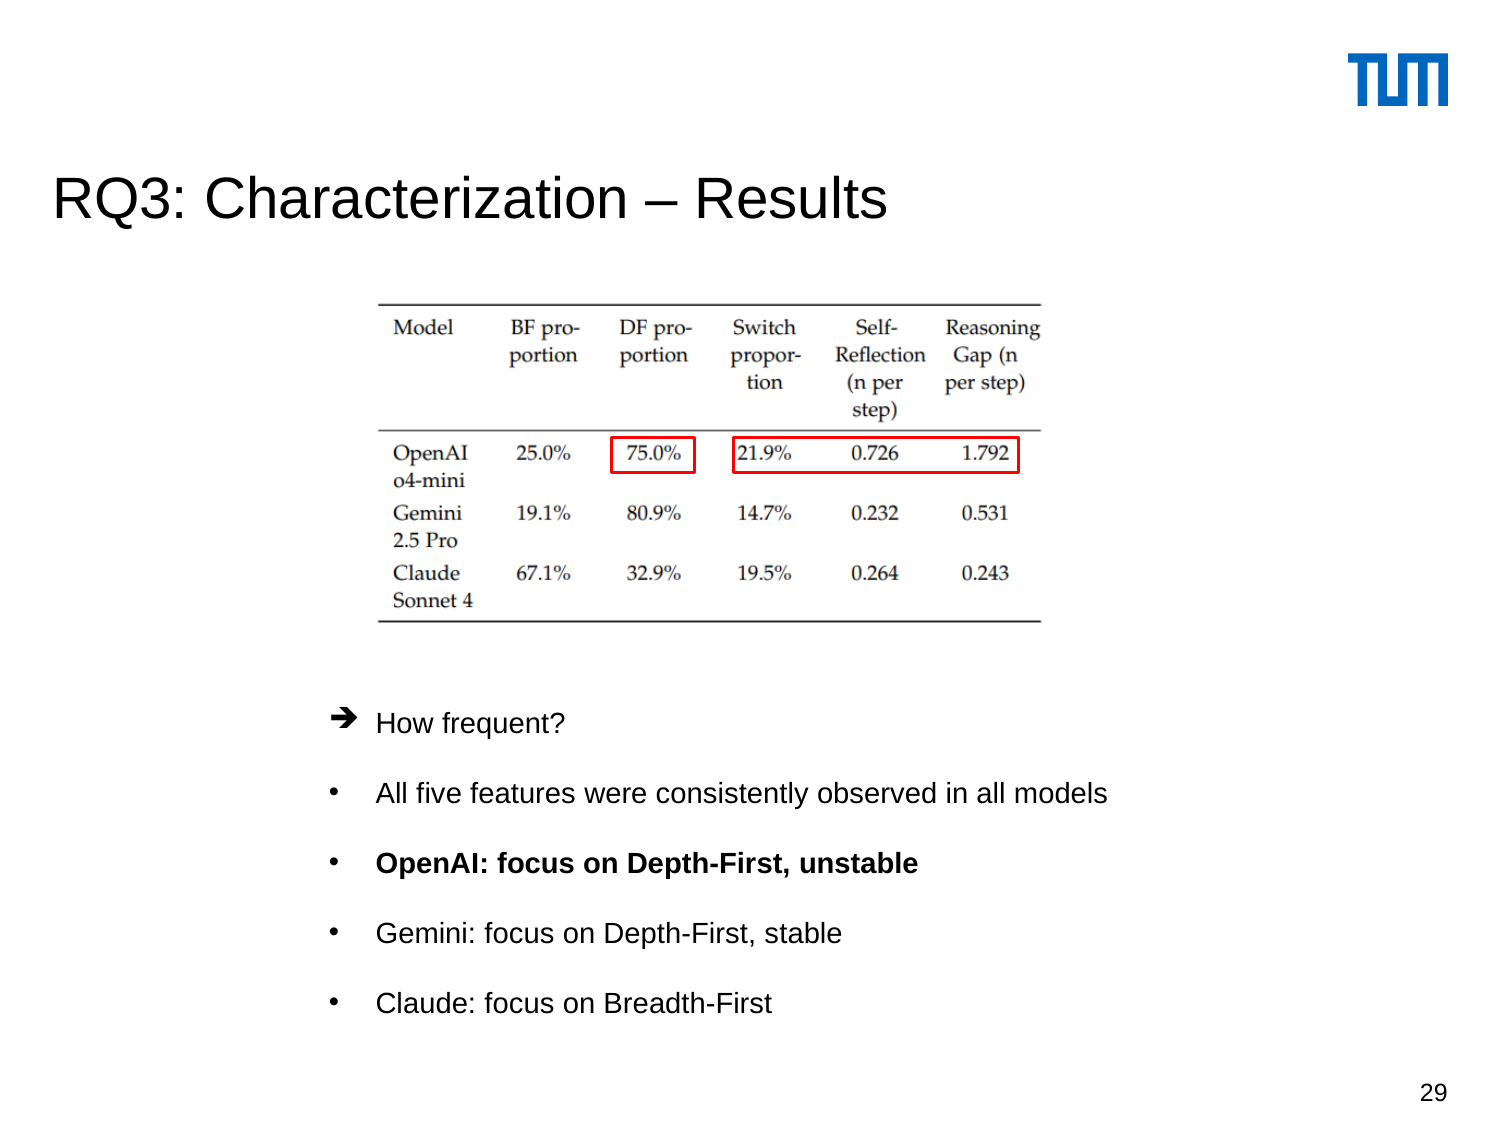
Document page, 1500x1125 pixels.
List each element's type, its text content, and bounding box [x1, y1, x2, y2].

picture [369, 296, 1048, 629]
text_box How frequent? All five features were consistently observed in all models OpenAI: focus on Depth-First, unstable Gemini: focus on Depth-First, stable Claude: focus on Breadth-First [313, 696, 1187, 1027]
title RQ3: Characterization – Results [52, 162, 1449, 231]
slide_number 29 [1111, 1061, 1448, 1122]
